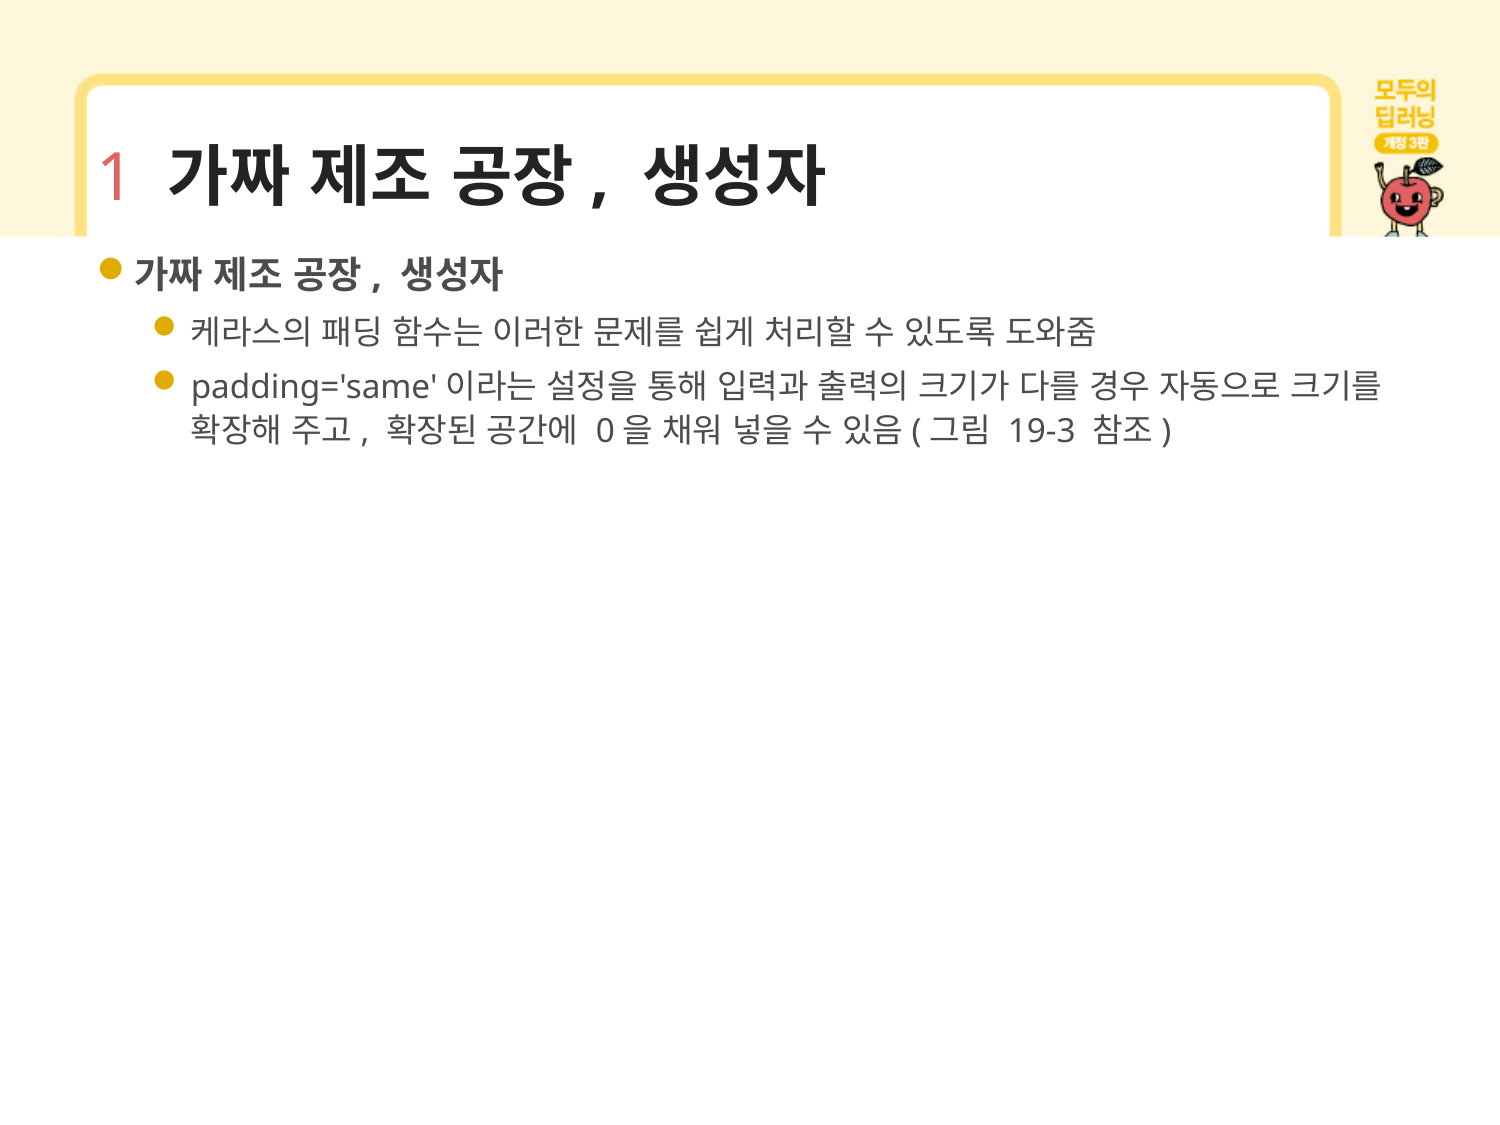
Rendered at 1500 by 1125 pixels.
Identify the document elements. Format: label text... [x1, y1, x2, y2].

list 가짜 제조 공장, 생성자 케라스의 패딩 함수는 이러한 문제를 쉽게 처리할 수 있도록 도와줌 padding='same'이라는 설정을 통해 입력과 출력의 크기가 다를 경우 자동으로 크기를 확장해 주고, 확장된 공간에 0을 채워 넣을 수 있음(그림 19-3 참조) [81, 239, 1412, 1054]
title 1 가짜 제조 공장, 생성자 [81, 90, 1412, 222]
picture [0, 0, 1500, 1125]
